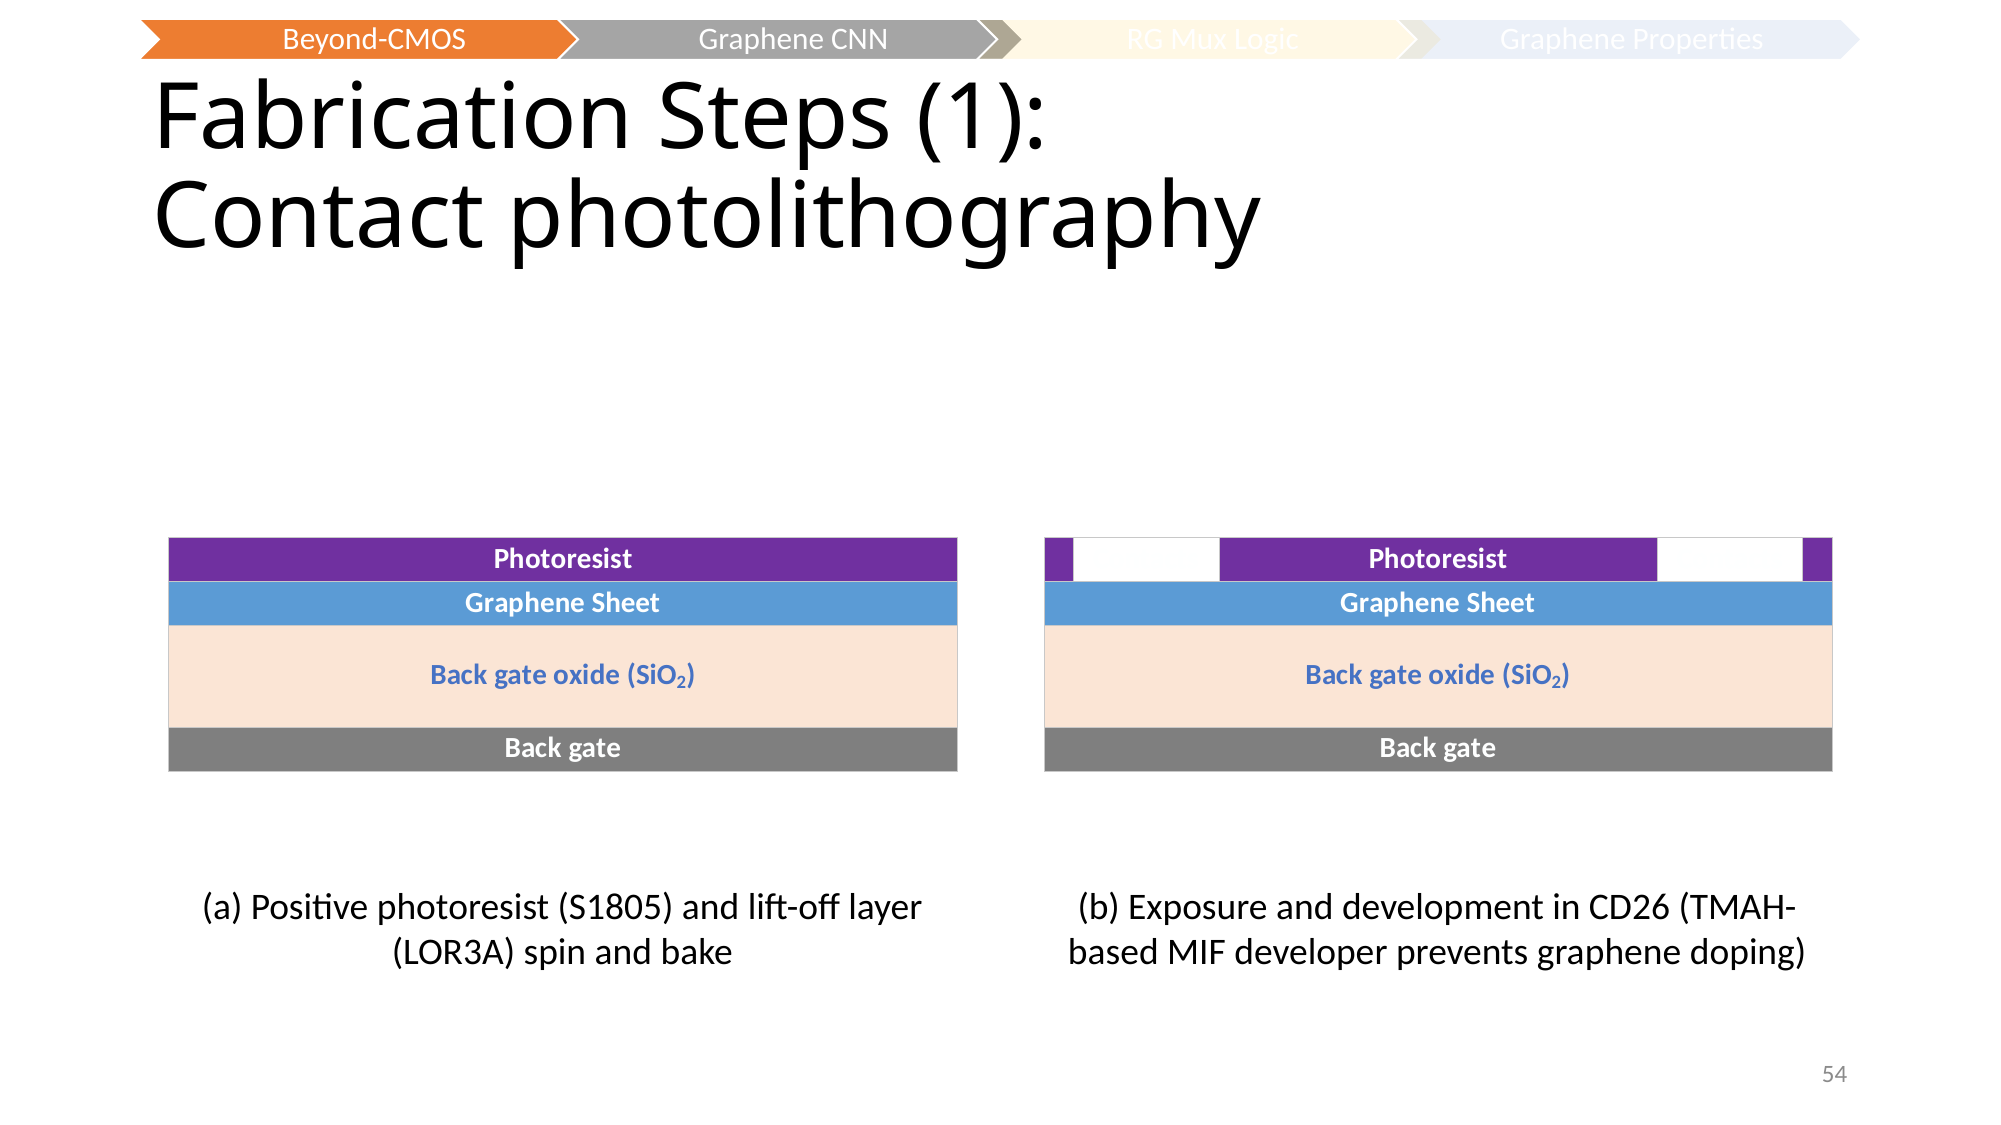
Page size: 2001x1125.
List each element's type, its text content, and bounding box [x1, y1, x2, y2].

text_box (b) Exposure and development in CD26 (TMAH-based MIF developer prevents graphene doping) [1041, 874, 1834, 980]
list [1041, 531, 1834, 782]
title Fabrication Steps (1): Contact photolithography [137, 60, 1863, 278]
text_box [137, 18, 1863, 60]
slide_number 54 [1412, 1042, 1863, 1103]
text_box (a) Positive photoresist (S1805) and lift-off layer (LOR3A) spin and bake [166, 874, 959, 980]
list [166, 531, 959, 782]
